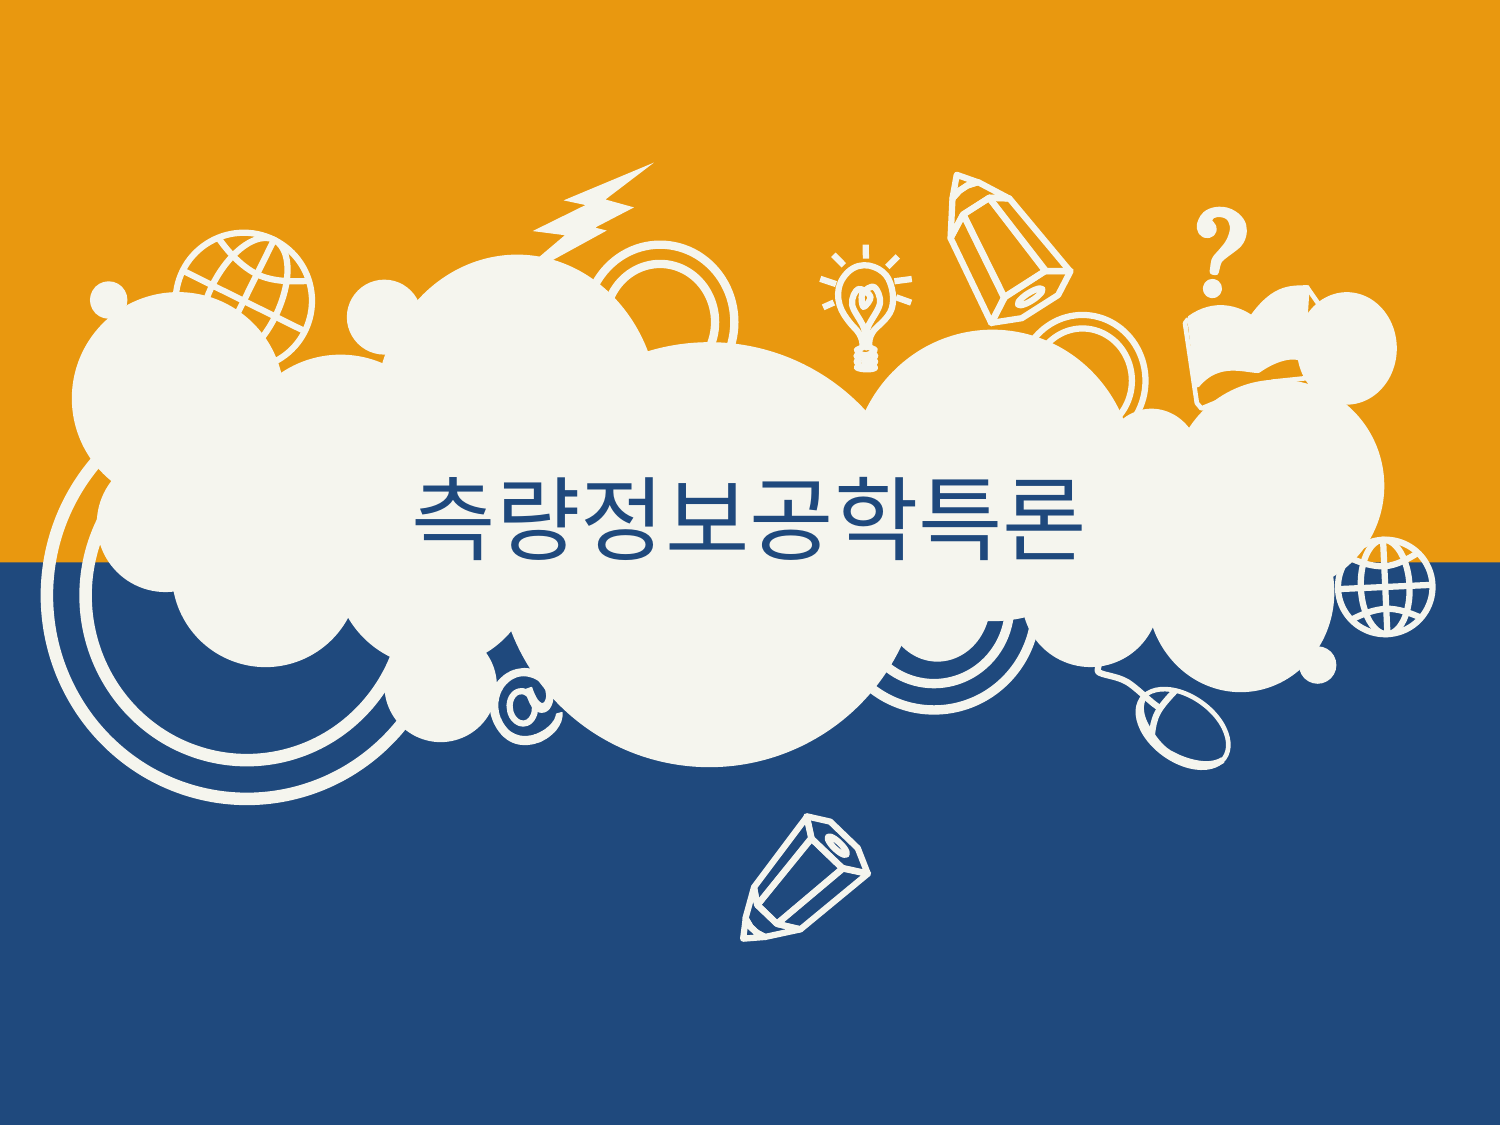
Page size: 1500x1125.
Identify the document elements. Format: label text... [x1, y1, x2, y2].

title 측량정보공학특론 [112, 396, 1388, 638]
